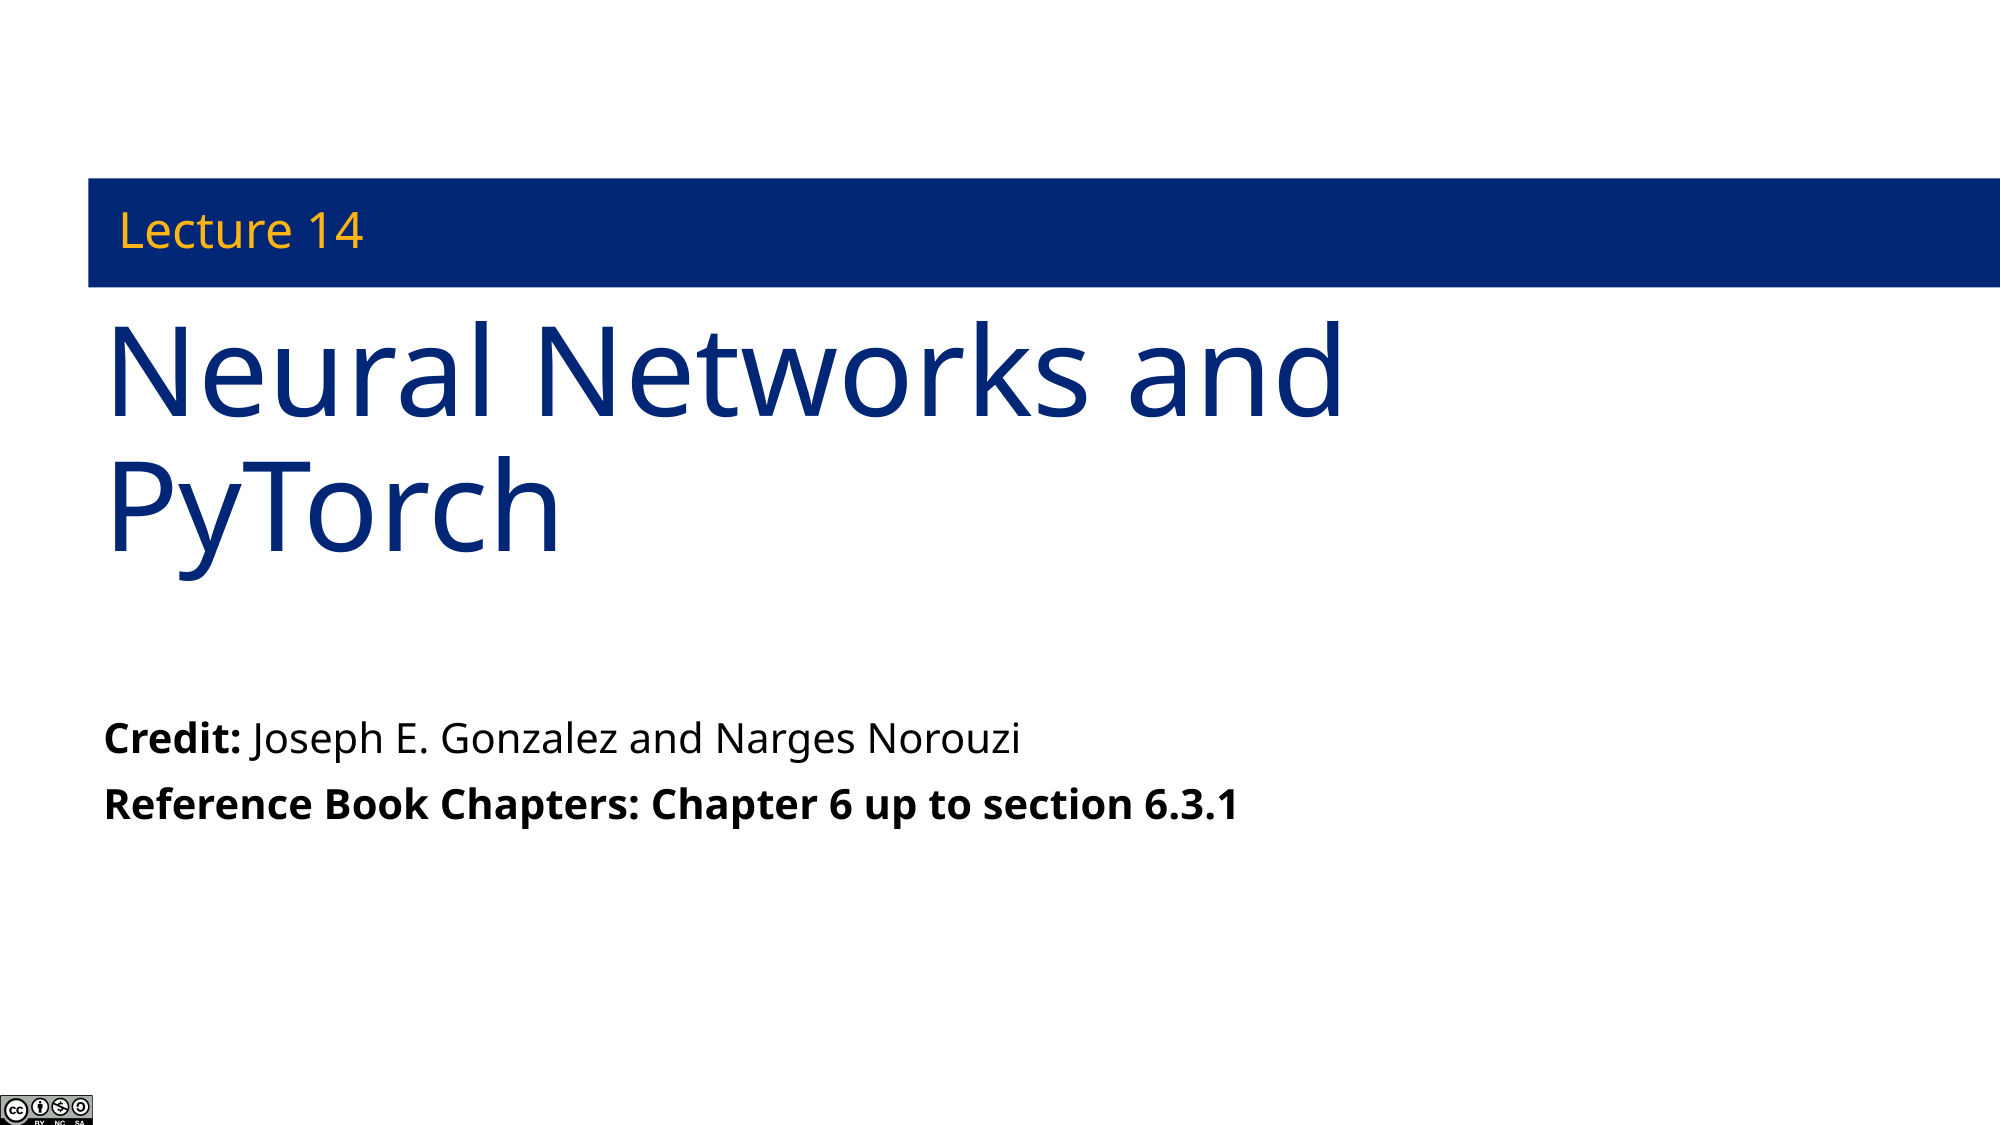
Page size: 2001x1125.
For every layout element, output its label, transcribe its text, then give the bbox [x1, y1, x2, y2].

list Credit: Joseph E. Gonzalez and Narges Norouzi Reference Book Chapters: Chapter 6 up to section 6.3.1 [88, 709, 1819, 915]
title Neural Networks and PyTorch [88, 300, 1814, 693]
subtitle Lecture 14 [88, 178, 2000, 288]
picture [0, 1095, 93, 1125]
